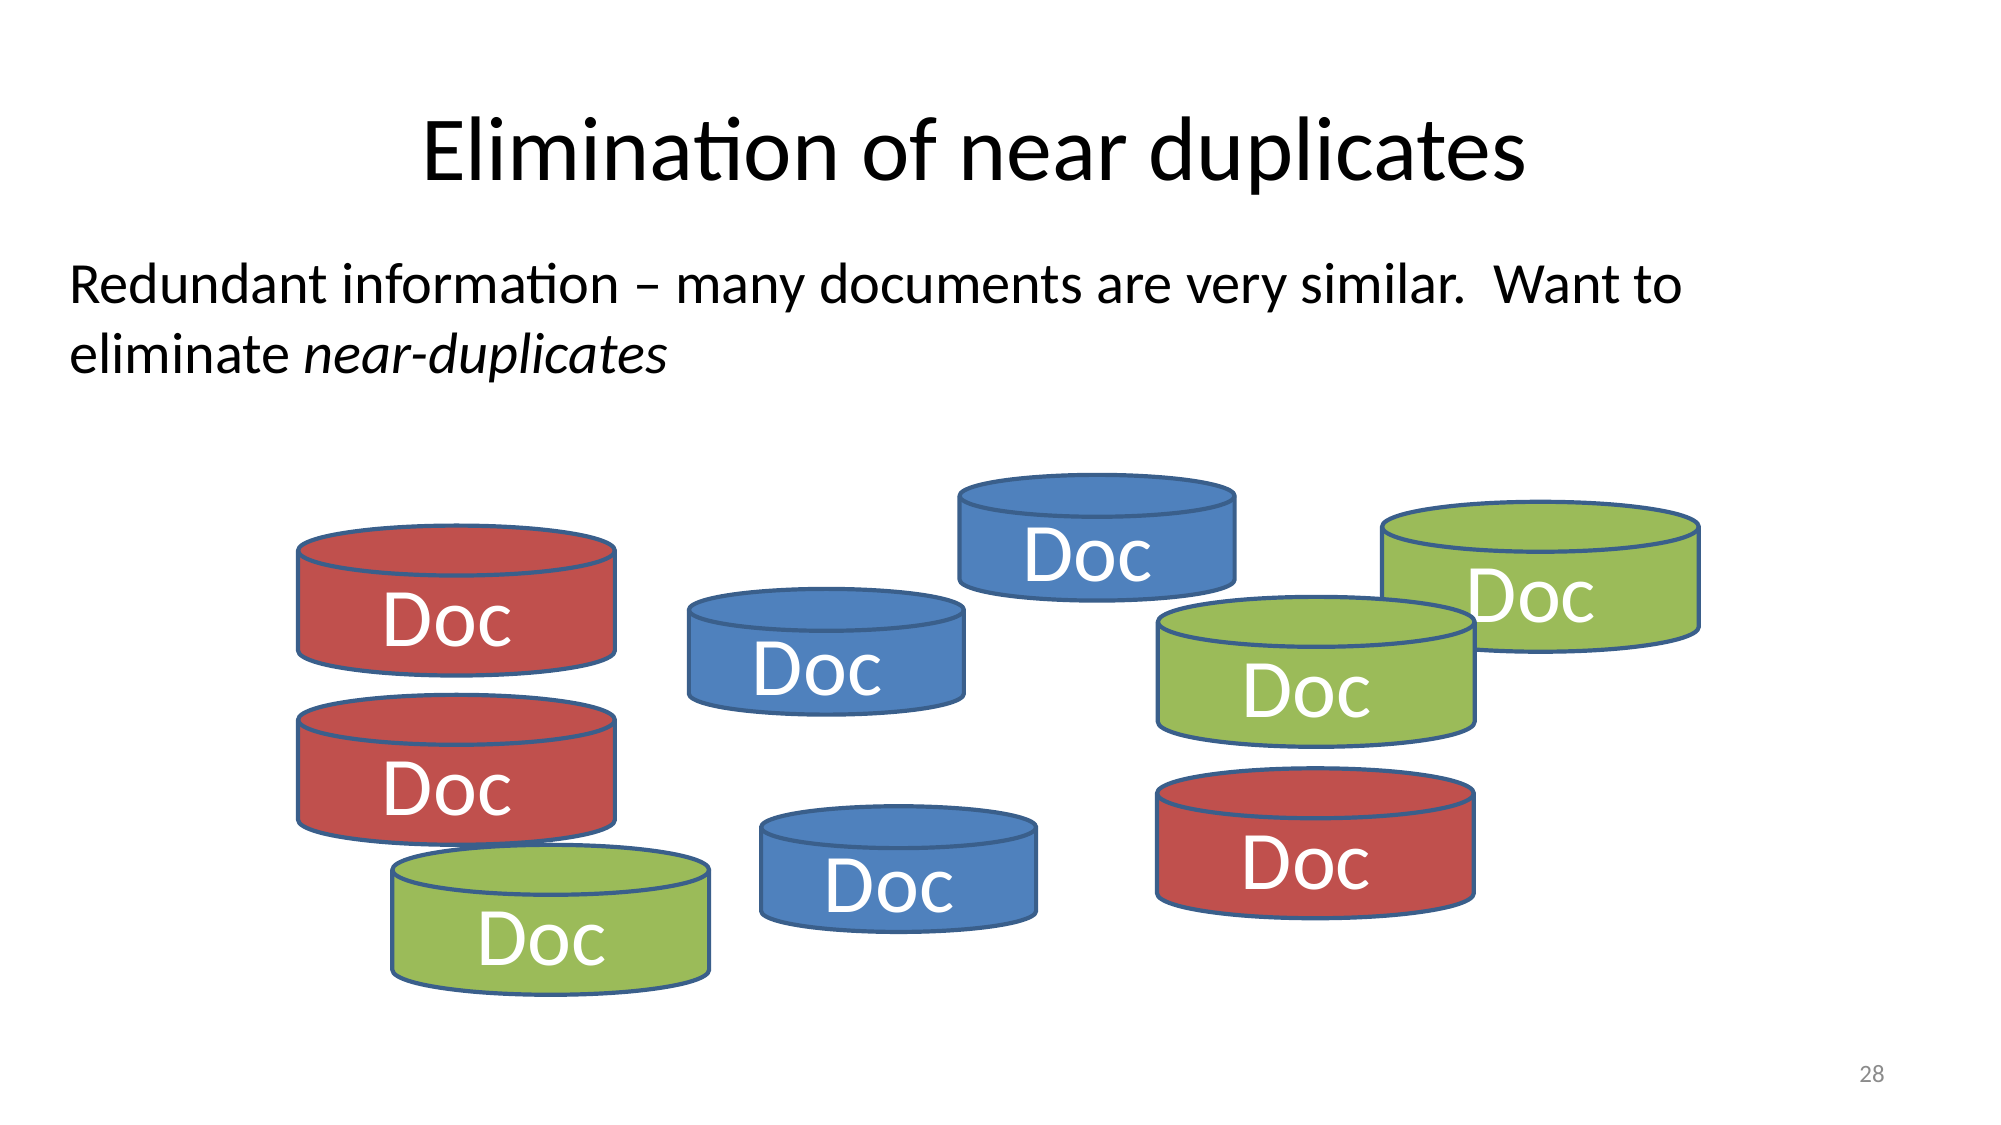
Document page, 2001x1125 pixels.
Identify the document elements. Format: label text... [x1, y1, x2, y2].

slide_number 28 [1433, 1042, 1900, 1103]
title Elimination of near duplicates [249, 50, 1700, 237]
text_box Redundant information – many documents are very similar. Want to eliminate near-duplicates [54, 237, 1703, 393]
